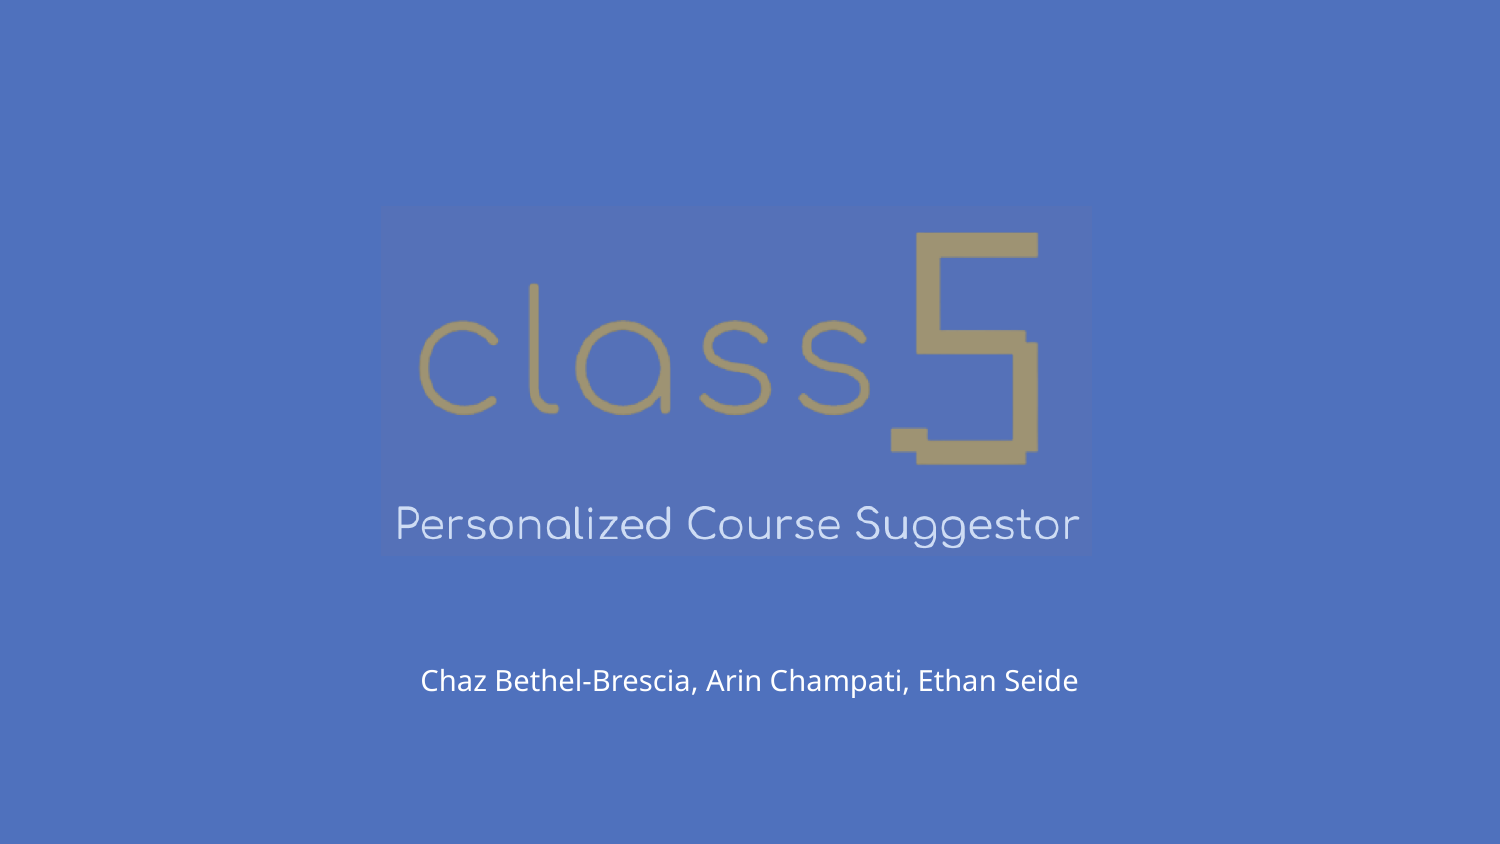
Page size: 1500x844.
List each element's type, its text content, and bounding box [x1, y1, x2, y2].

text_box Chaz Bethel-Brescia, Arin Champati, Ethan Seide [331, 647, 1169, 739]
picture [381, 205, 1092, 556]
